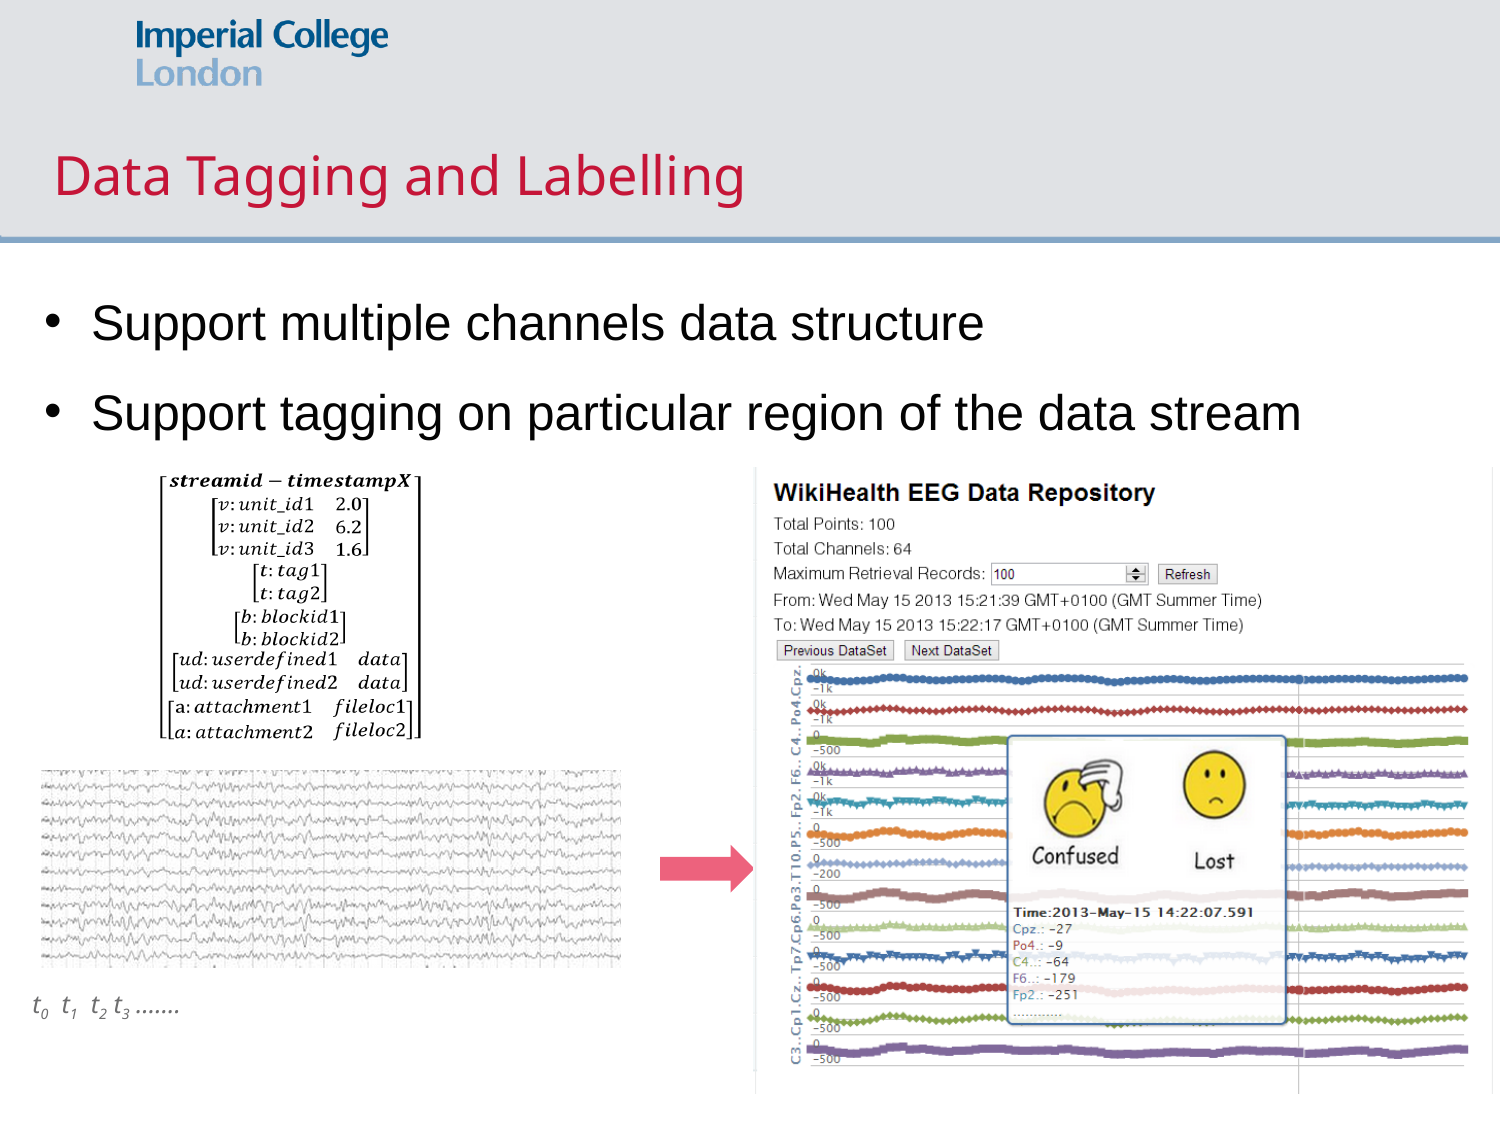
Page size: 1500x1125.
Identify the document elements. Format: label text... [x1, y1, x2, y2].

picture [0, 0, 1500, 243]
text_box Support multiple channels data structure Support tagging on particular region of the data stream [29, 252, 1353, 808]
text_box [660, 844, 748, 893]
picture [147, 467, 432, 747]
picture [753, 467, 1495, 1095]
picture [41, 769, 621, 968]
title Data Tagging and Labelling [53, 101, 1291, 207]
